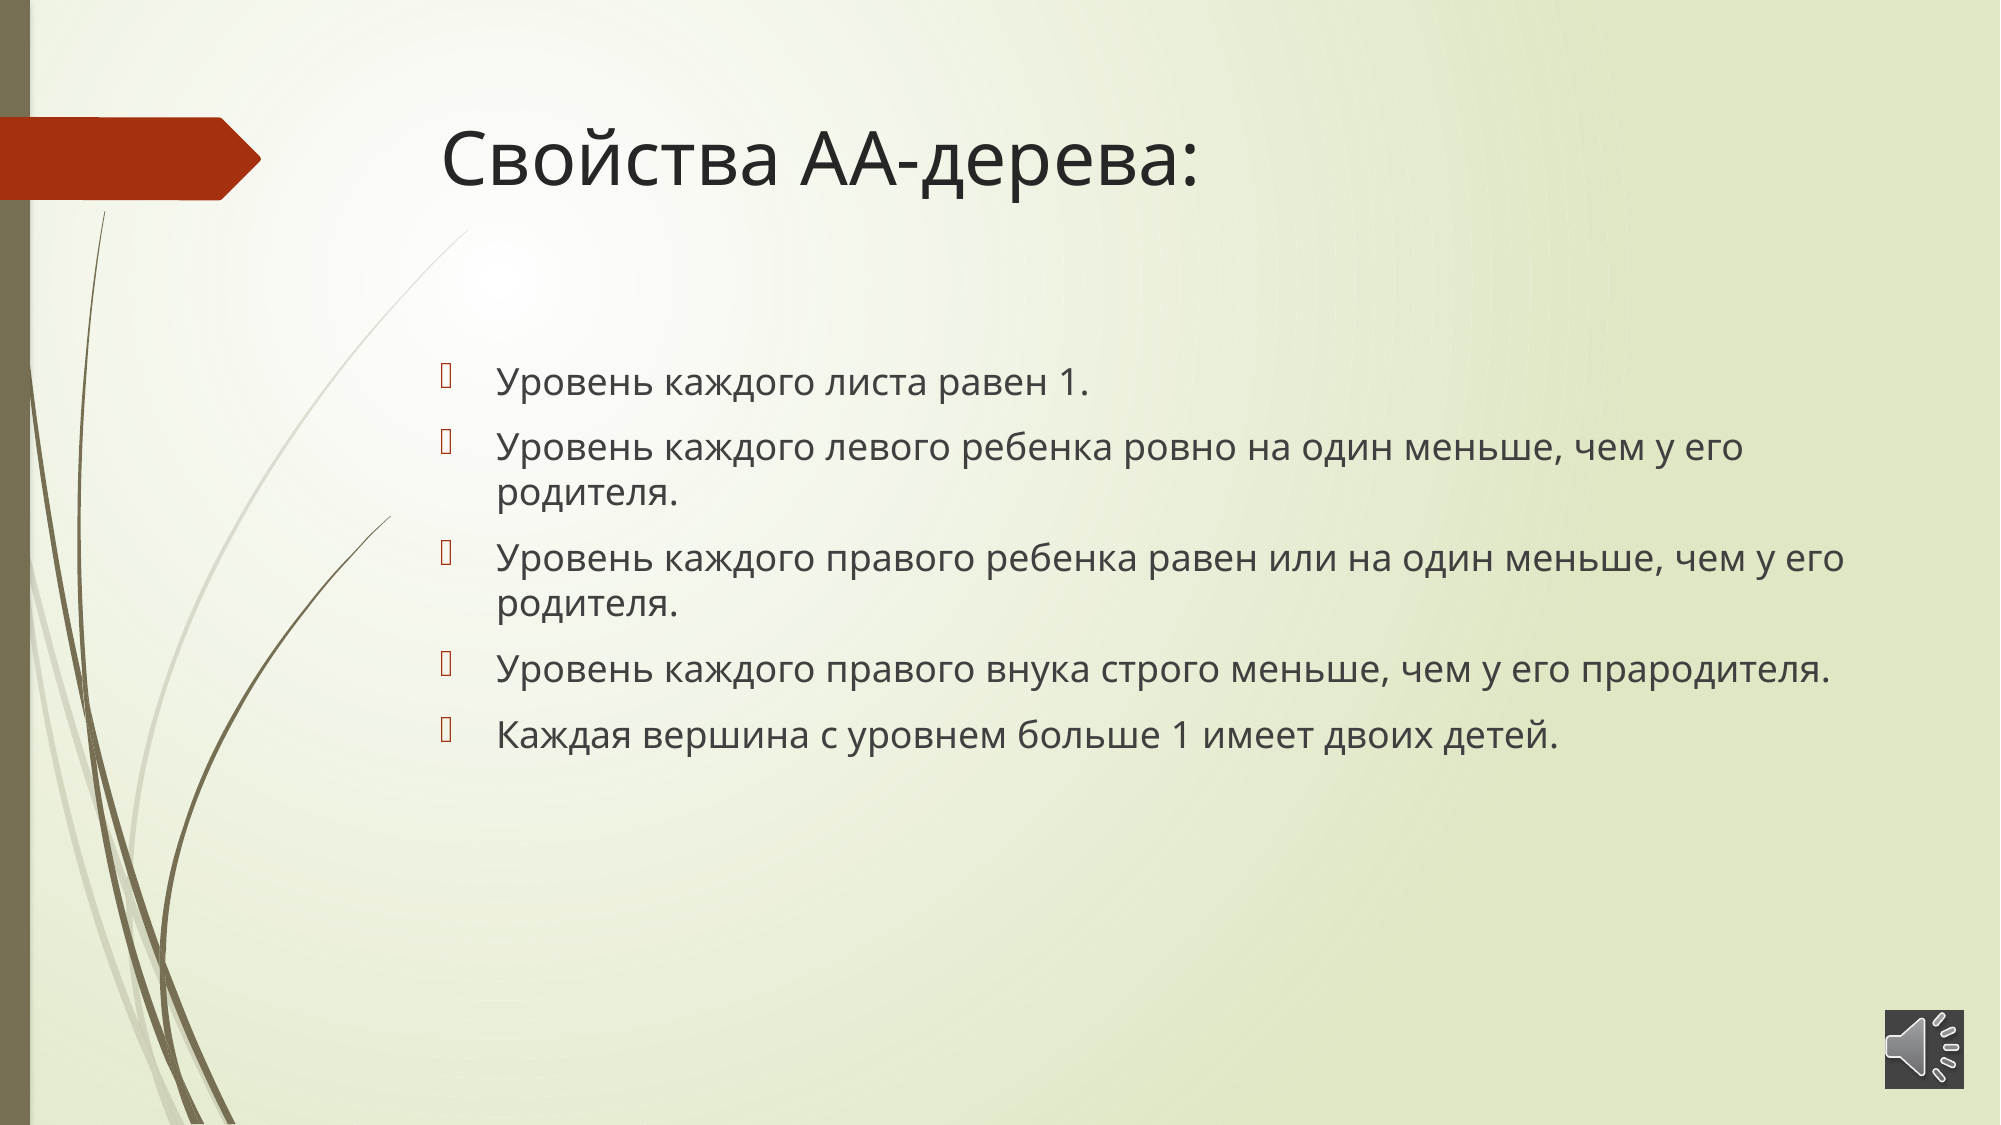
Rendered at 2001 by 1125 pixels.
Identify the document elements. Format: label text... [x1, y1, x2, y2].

list Уровень каждого листа равен 1. Уровень каждого левого ребенка ровно на один меньше, чем у его родителя. Уровень каждого правого ребенка равен или на один меньше, чем у его родителя. Уровень каждого правого внука строго меньше, чем у его прародителя. Каждая вершина с уровнем больше 1 имеет двоих детей. [424, 350, 1888, 970]
title Свойства АА-дерева: [425, 102, 1888, 313]
picture [1884, 1009, 1965, 1090]
